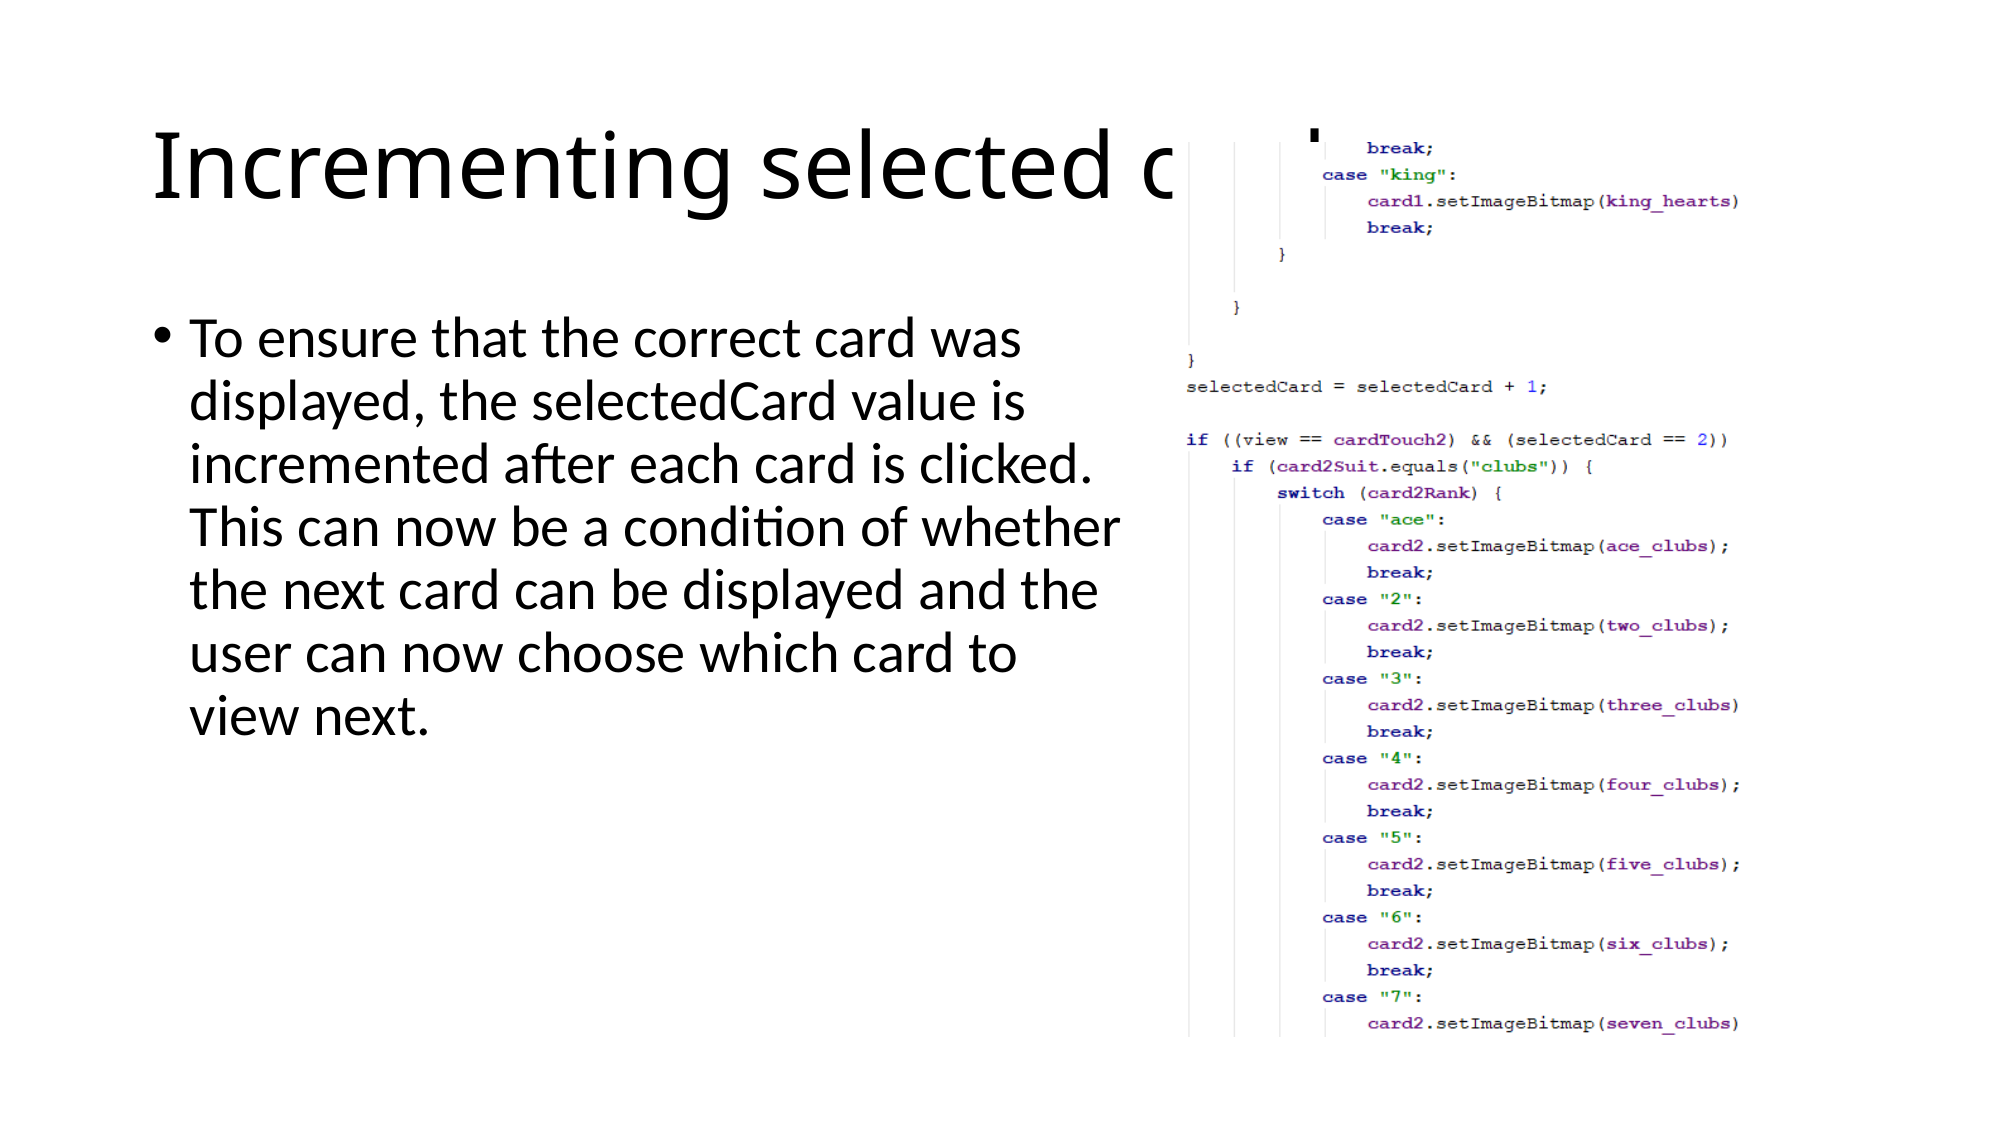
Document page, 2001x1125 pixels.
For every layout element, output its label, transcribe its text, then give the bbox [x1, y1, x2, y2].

title Incrementing selected card [137, 59, 1863, 278]
picture [1172, 142, 1742, 1037]
list To ensure that the correct card was displayed, the selectedCard value is incremented after each card is clicked. This can now be a condition of whether the next card can be displayed and the user can now choose which card to view next. [137, 299, 1148, 1014]
